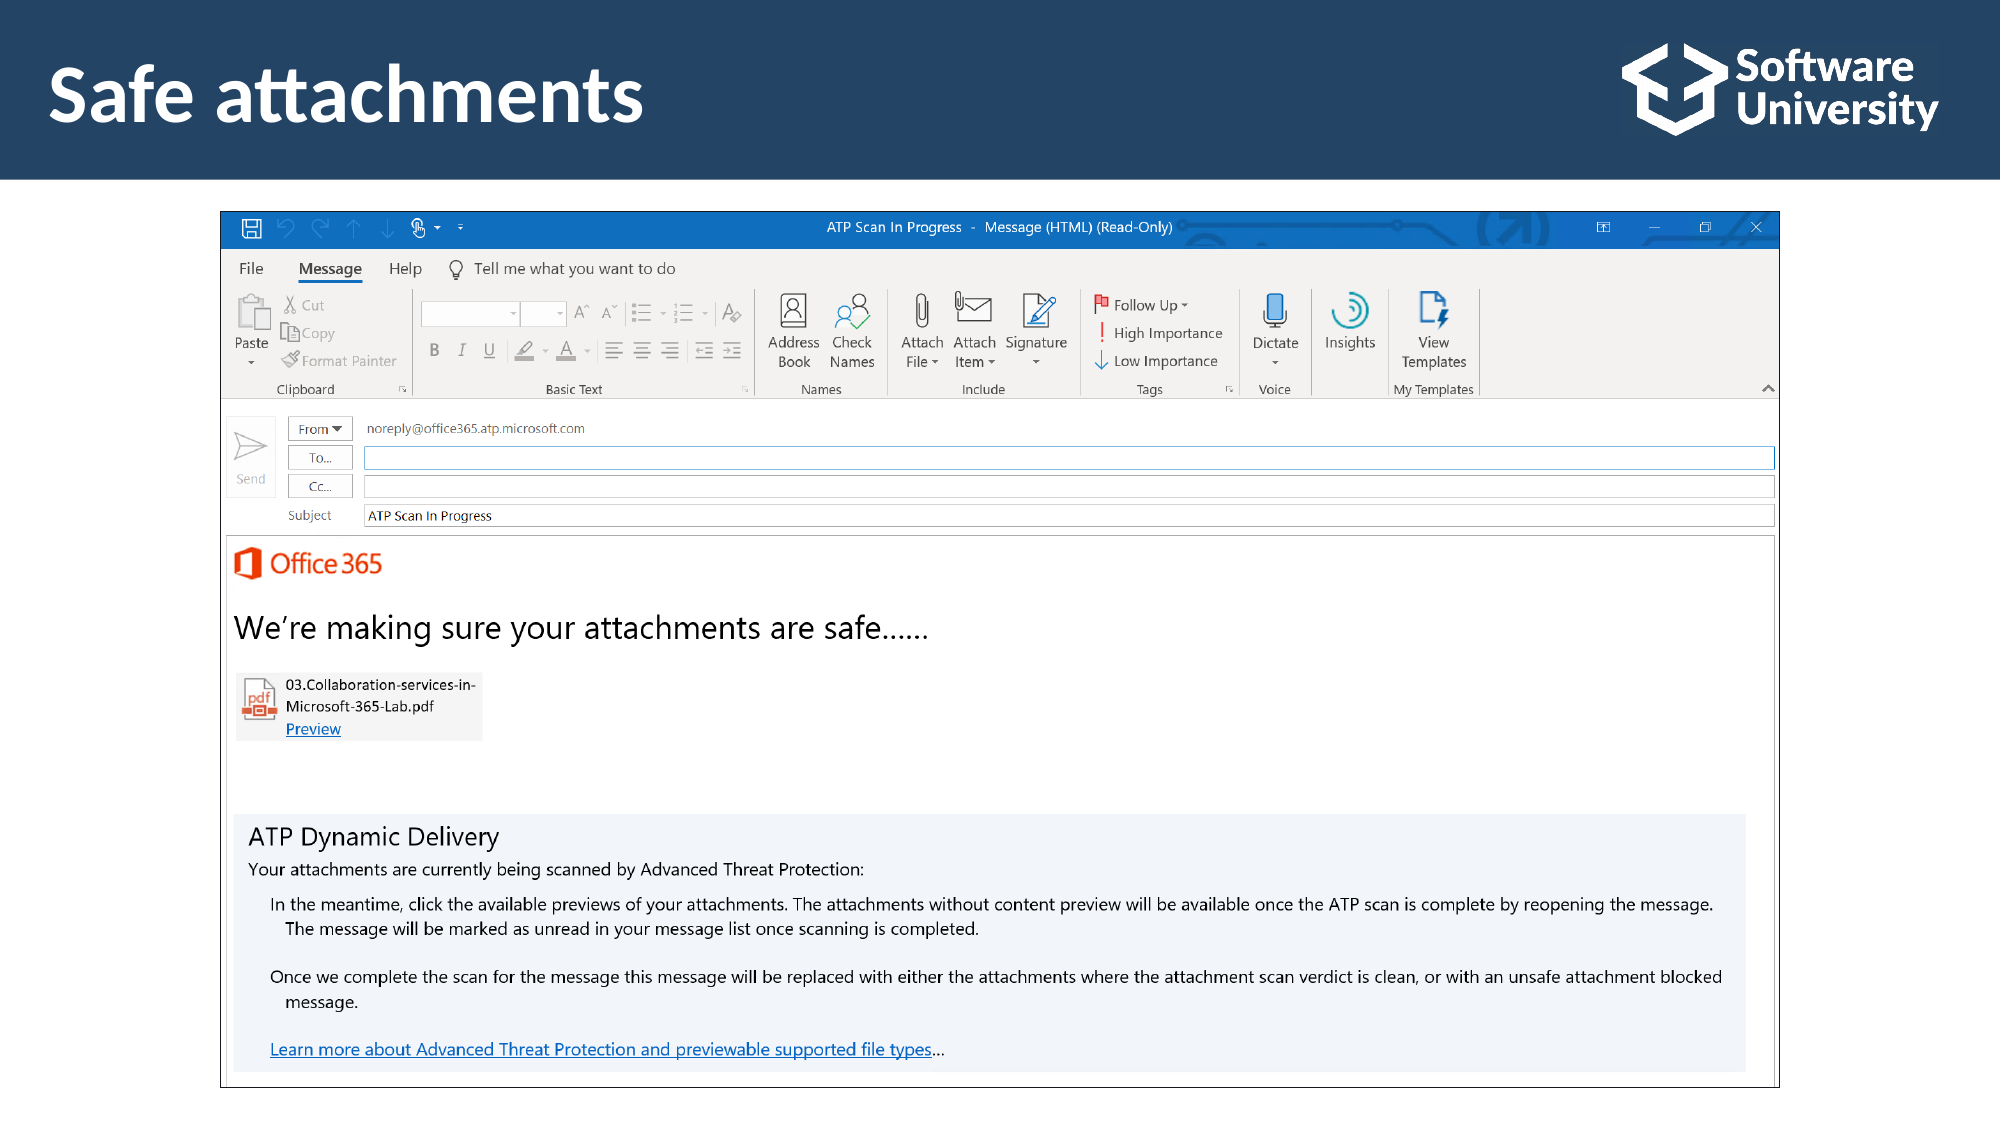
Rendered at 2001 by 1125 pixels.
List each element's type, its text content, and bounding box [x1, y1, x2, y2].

title Safe attachments [31, 16, 1591, 162]
picture [1622, 43, 1939, 136]
picture [219, 211, 1780, 1088]
